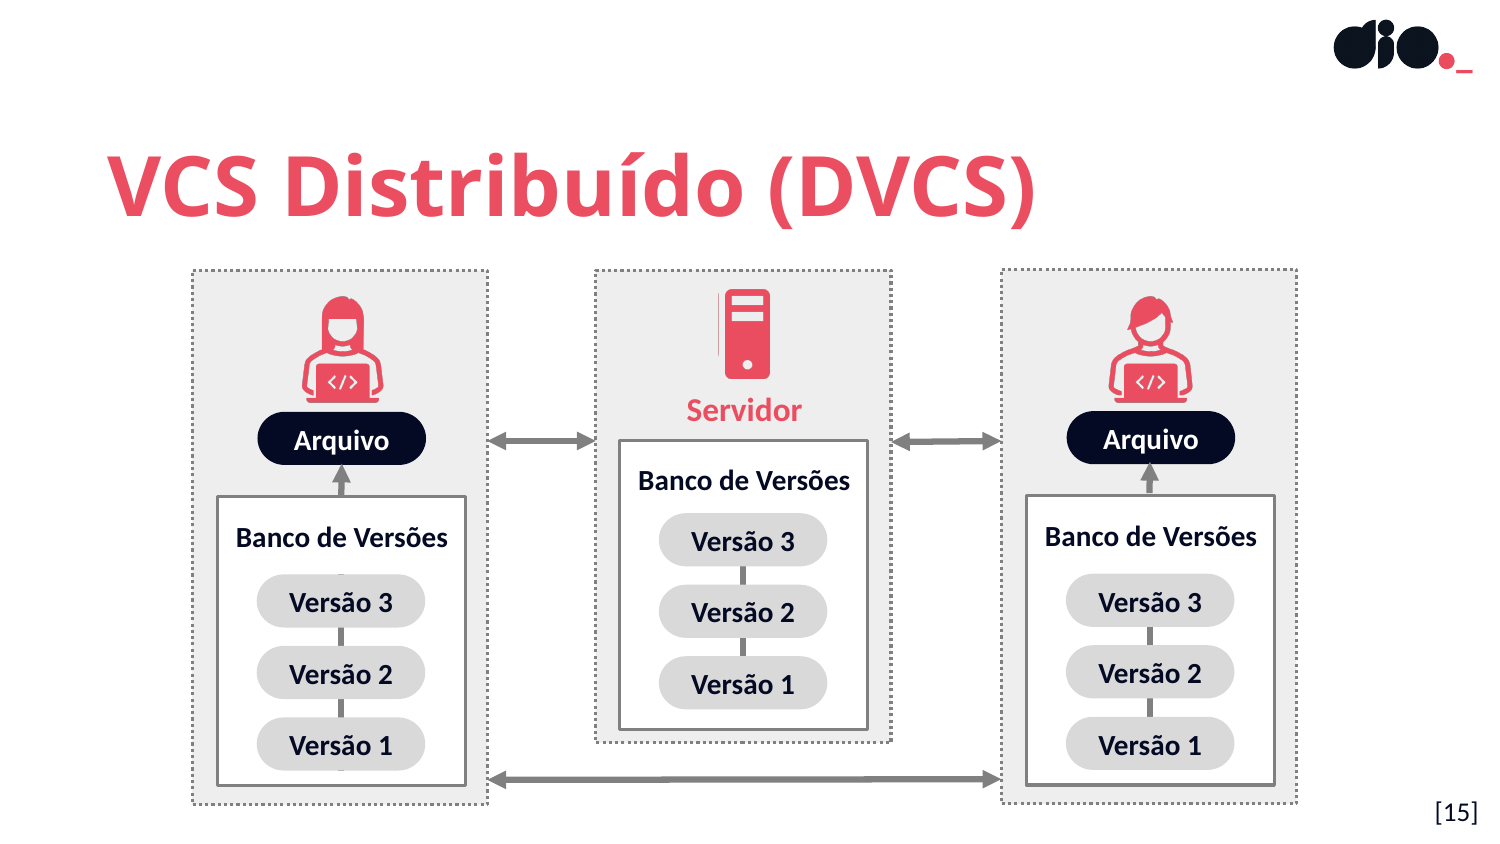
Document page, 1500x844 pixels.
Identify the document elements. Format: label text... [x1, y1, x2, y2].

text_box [191, 270, 488, 805]
text_box VCS Distribuído (DVCS) [92, 106, 1404, 245]
picture [1333, 19, 1473, 74]
slide_number [15] [1403, 779, 1494, 844]
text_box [590, 269, 892, 743]
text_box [1000, 269, 1297, 805]
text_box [216, 463, 466, 786]
